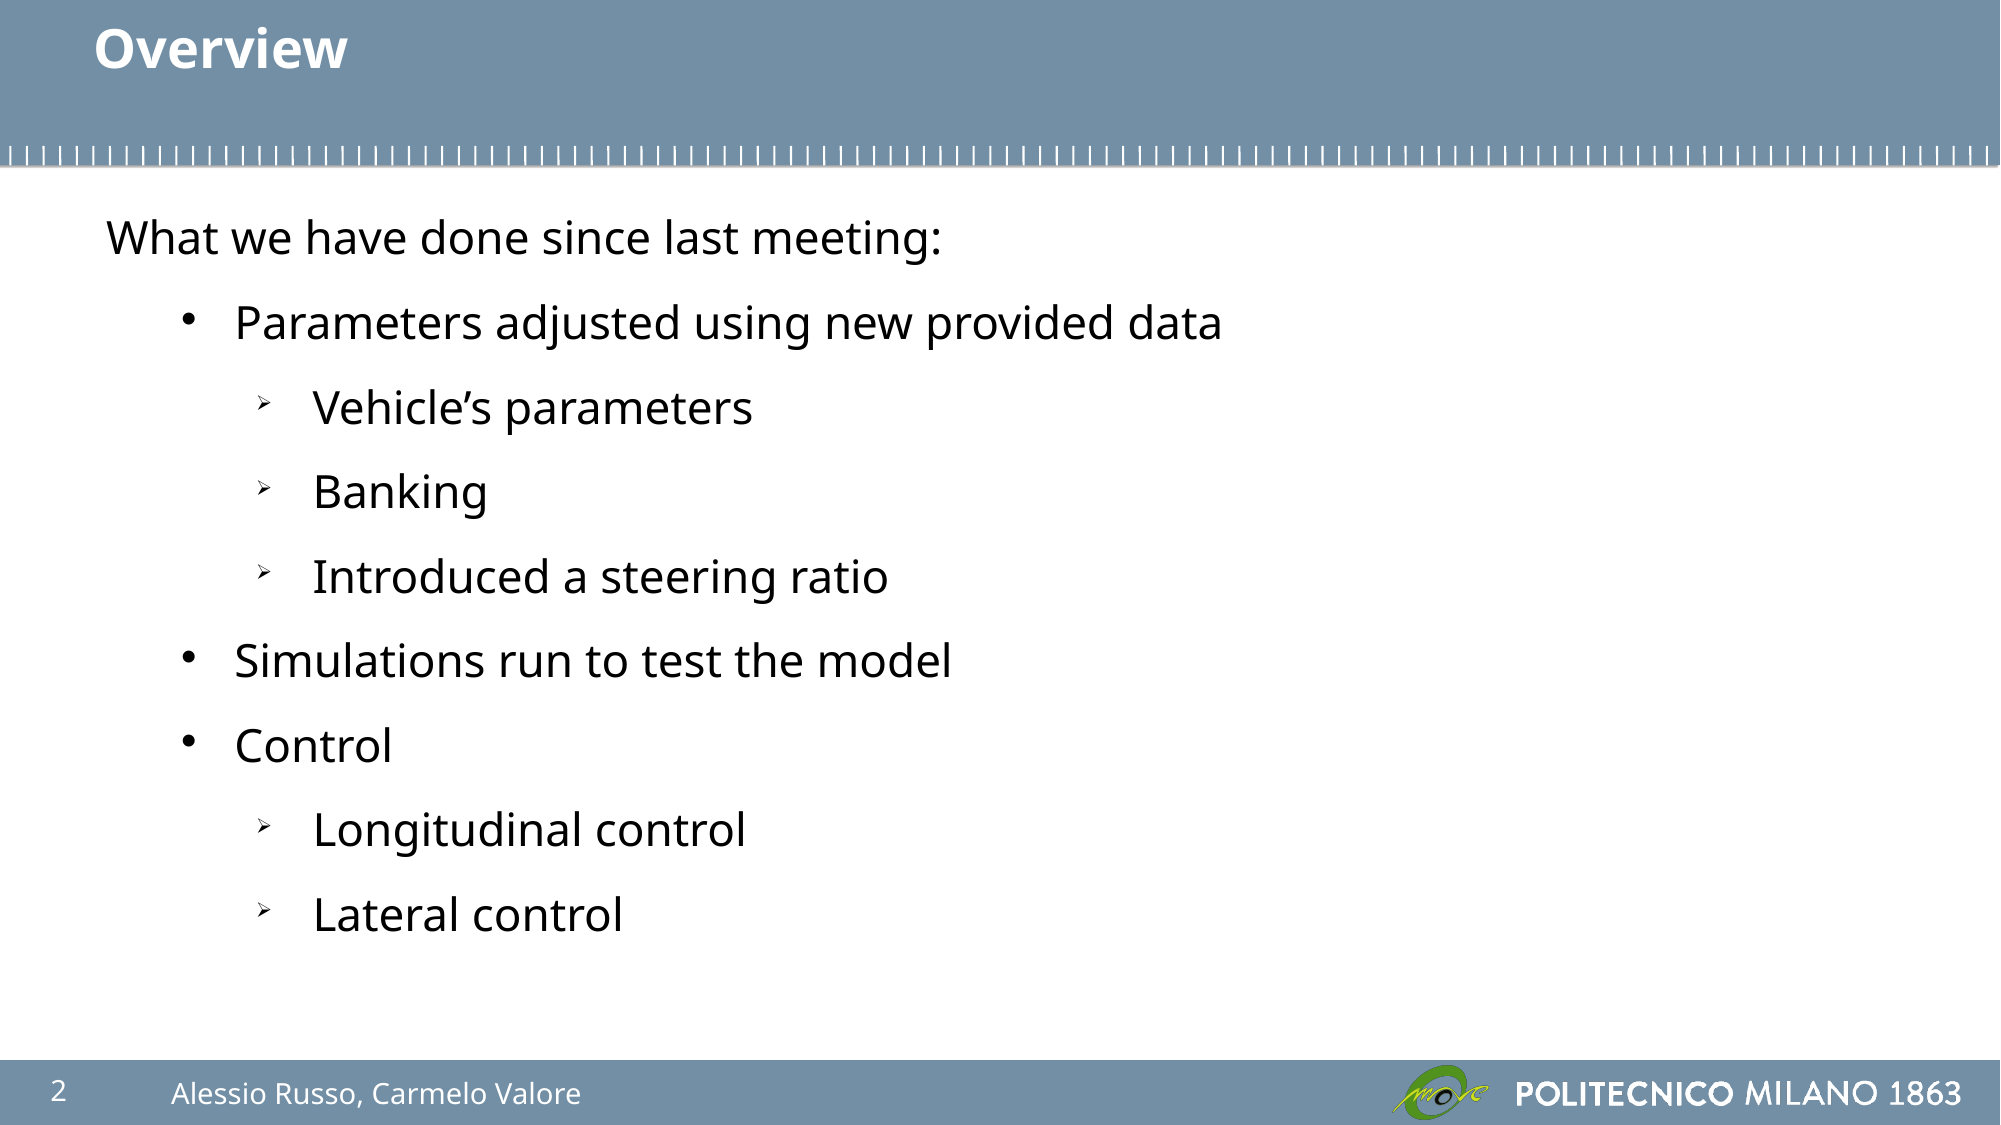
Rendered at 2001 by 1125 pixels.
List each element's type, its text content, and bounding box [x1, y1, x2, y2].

picture [1510, 1068, 1967, 1117]
text_box Overview [78, 8, 1922, 86]
text_box Alessio Russo, Carmelo Valore [156, 1062, 1007, 1123]
text_box What we have done since last meeting: Parameters adjusted using new provided data Vehicle’s parameters Banking Introduced a steering ratio Simulations run to test the model Control Longitudinal control Lateral control [73, 201, 1917, 992]
picture [1392, 1065, 1489, 1120]
text_box 2 [7, 1062, 110, 1123]
